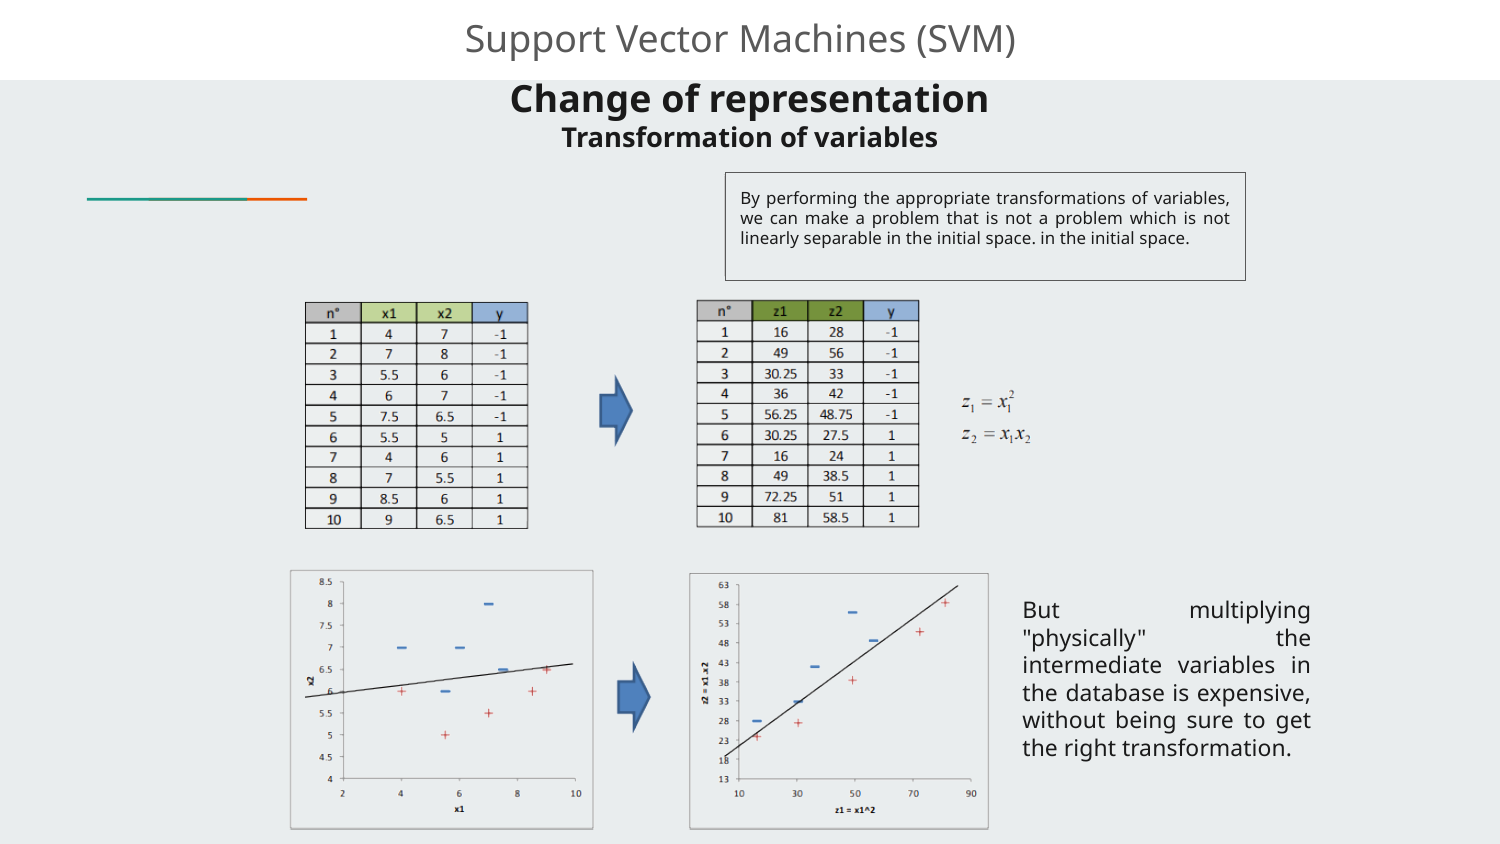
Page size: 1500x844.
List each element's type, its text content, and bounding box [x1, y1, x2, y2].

text_box But multiplying "physically" the intermediate variables in the database is expensive, without being sure to get the right transformation. [1250, 580, 1327, 832]
subtitle Support Vector Machines (SVM) [367, 0, 1114, 80]
picture [272, 158, 1246, 844]
title Change of representation Transformation of variables [36, 59, 1464, 169]
